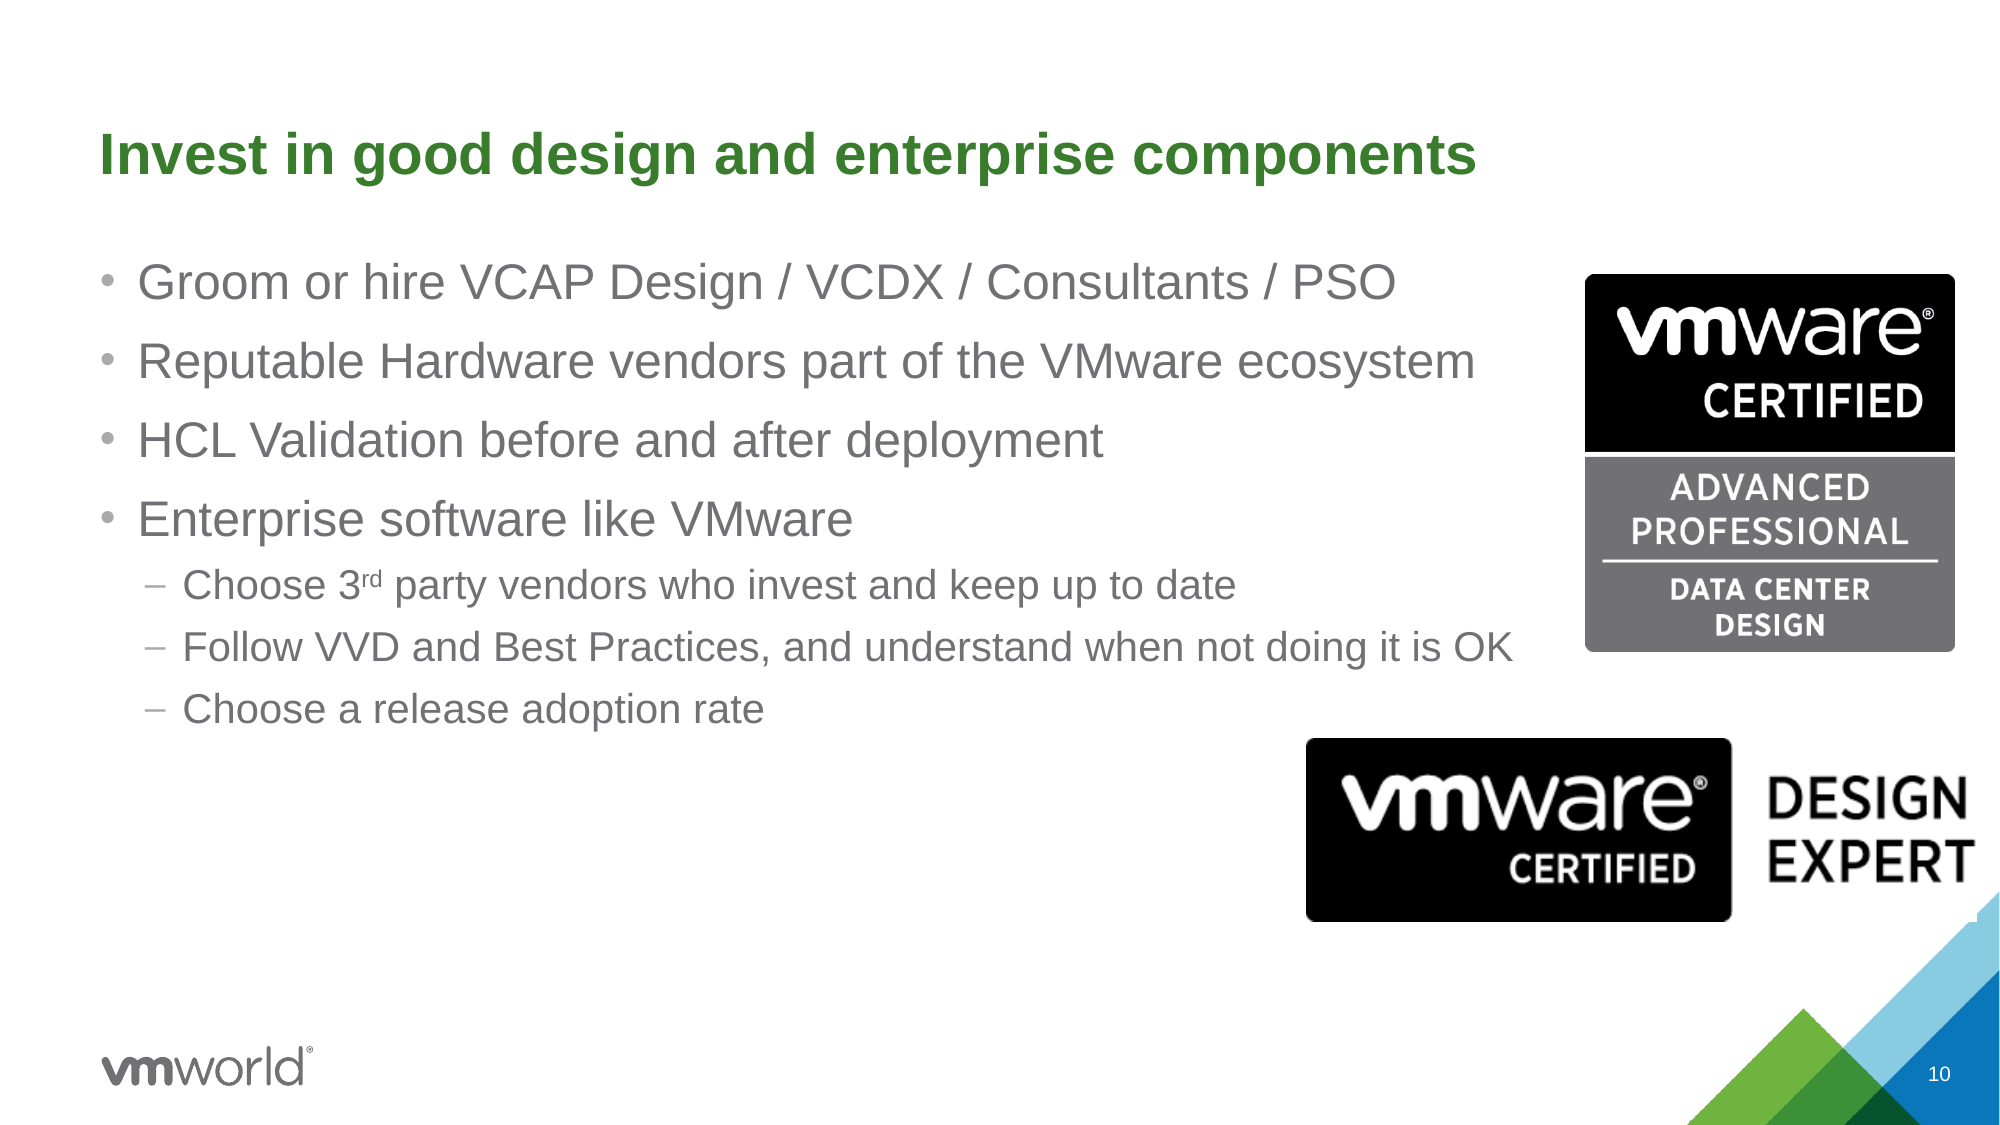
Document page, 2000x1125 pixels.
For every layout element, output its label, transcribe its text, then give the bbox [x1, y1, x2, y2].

picture [1305, 738, 2000, 1125]
list Groom or hire VCAP Design / VCDX / Consultants / PSO Reputable Hardware vendors part of the VMware ecosystem HCL Validation before and after deployment Enterprise software like VMware Choose 3rd party vendors who invest and keep up to date Follow VVD and Best Practices, and understand when not doing it is OK Choose a release adoption rate [99, 256, 1900, 988]
slide_number 10 [1902, 1060, 1977, 1085]
picture [1584, 274, 1955, 652]
title Invest in good design and enterprise components [99, 54, 1900, 188]
